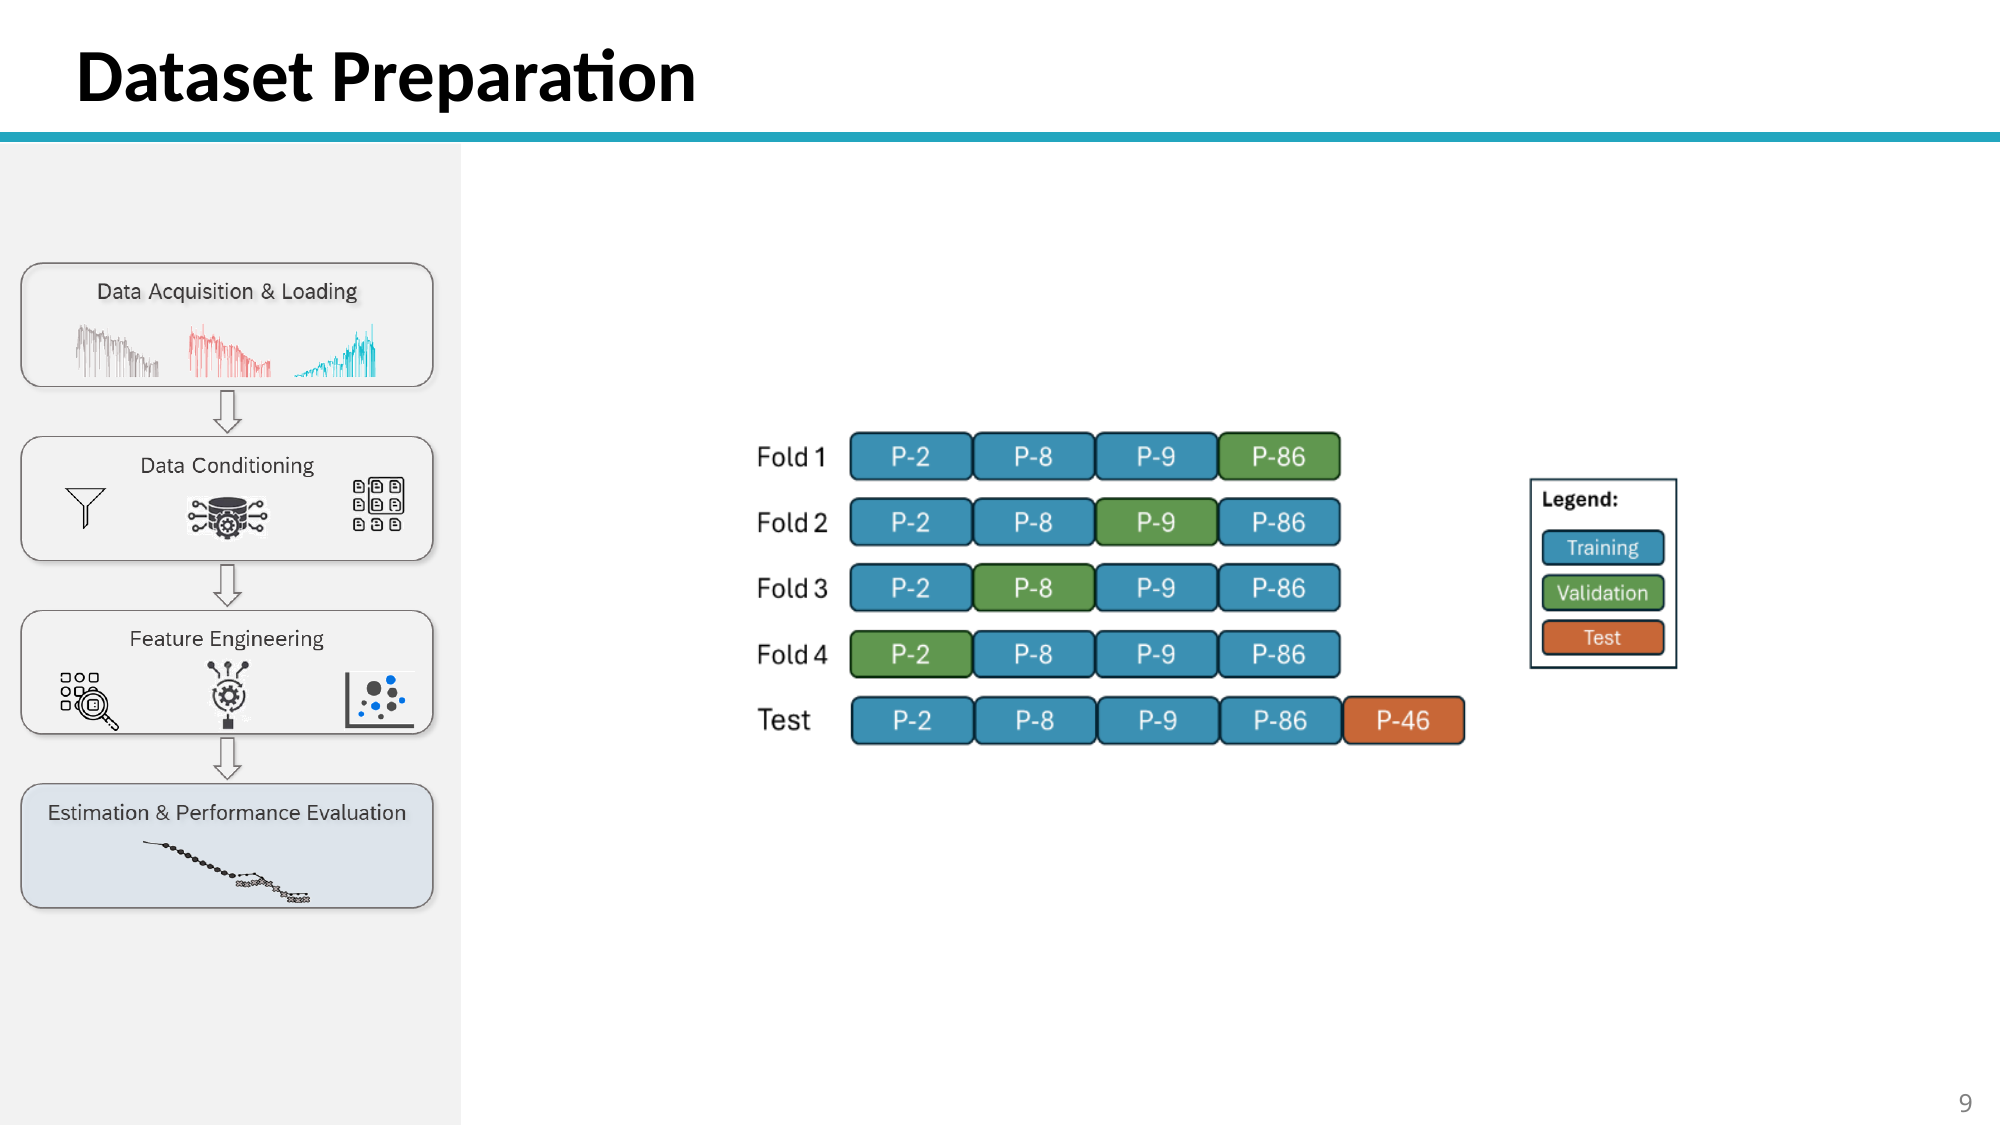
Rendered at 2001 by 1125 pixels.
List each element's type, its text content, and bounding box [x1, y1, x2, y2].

text_box Dataset Preparation [61, 19, 1373, 125]
text_box 9 [1931, 1080, 2000, 1125]
picture [752, 429, 1678, 749]
text_box [0, 142, 462, 1125]
picture [17, 259, 443, 919]
